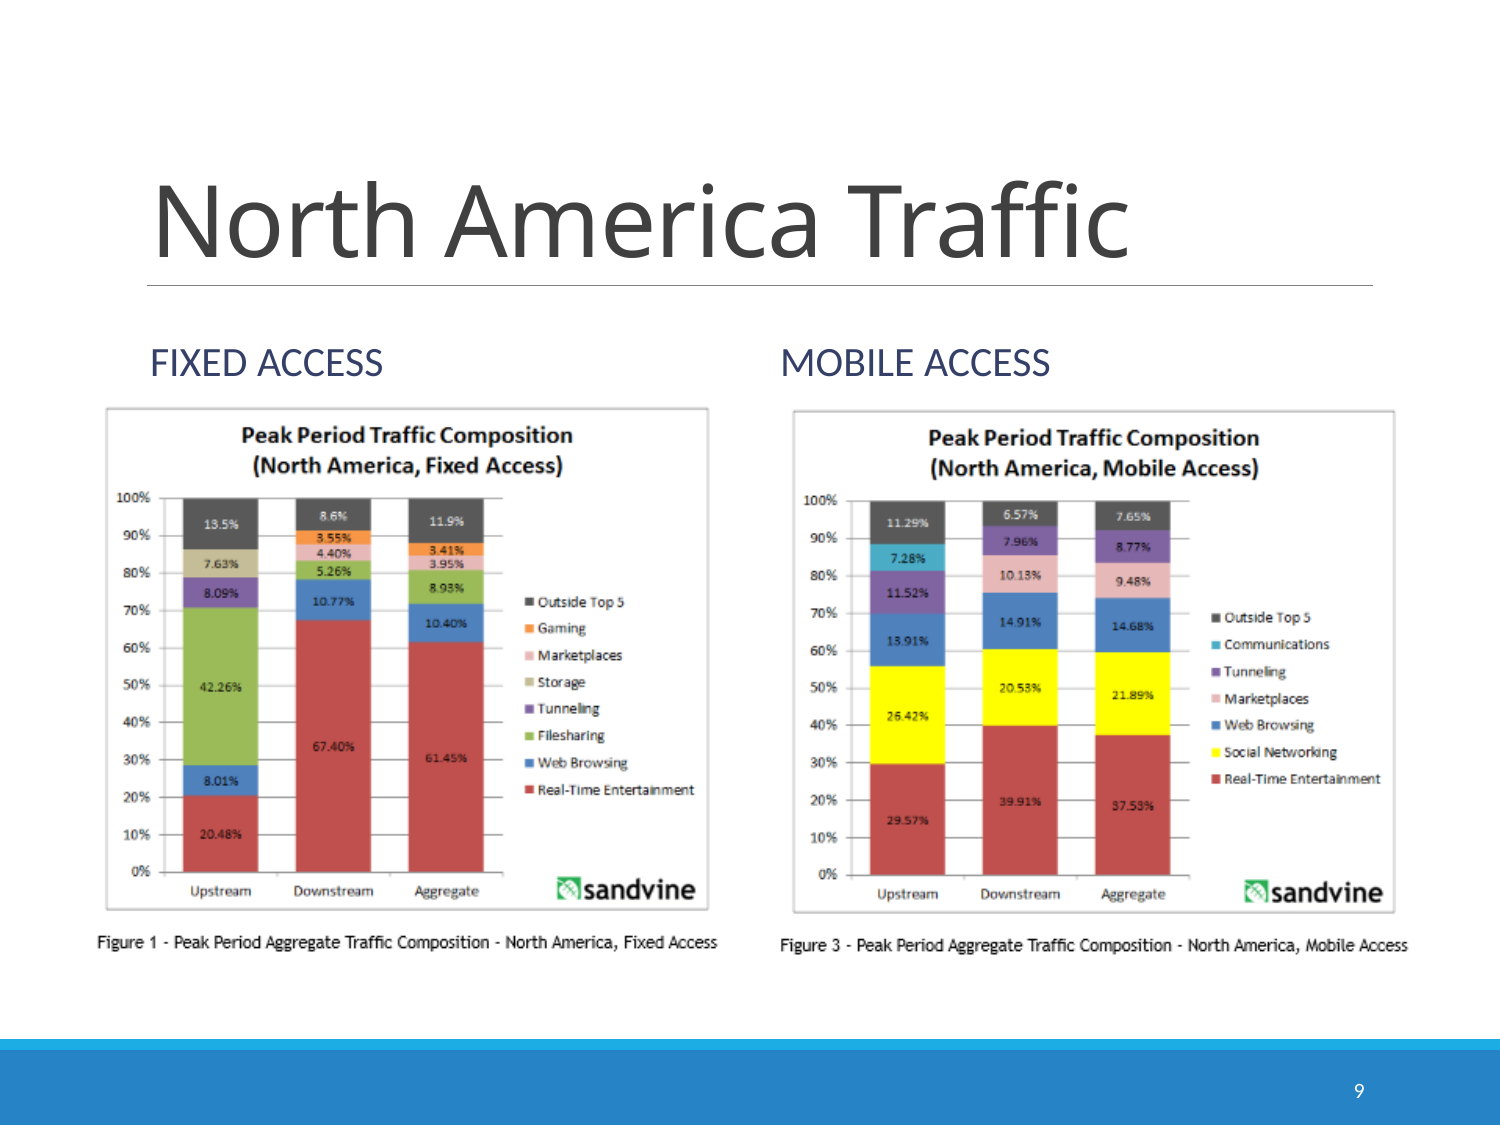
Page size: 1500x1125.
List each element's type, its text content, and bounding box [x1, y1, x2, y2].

list Mobile Access [765, 302, 1373, 424]
list Fixed Access [135, 302, 743, 424]
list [768, 401, 1419, 961]
slide_number 9 [1218, 1059, 1380, 1120]
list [85, 404, 727, 959]
title North America Traffic [135, 47, 1373, 285]
